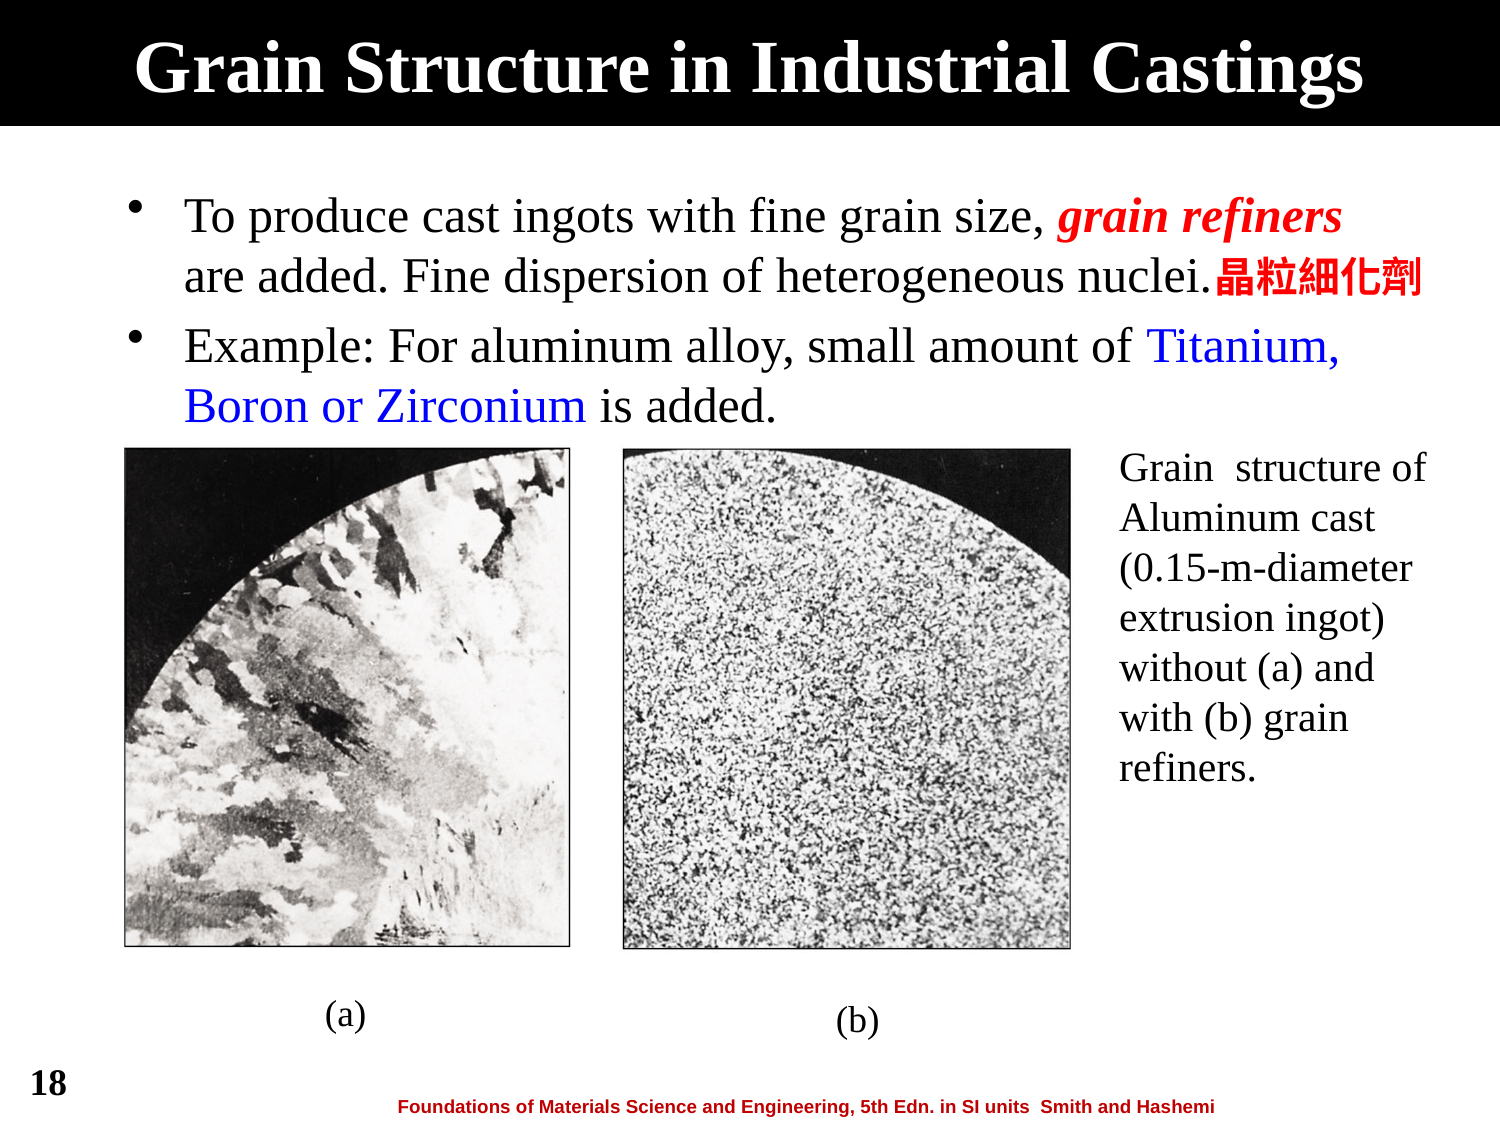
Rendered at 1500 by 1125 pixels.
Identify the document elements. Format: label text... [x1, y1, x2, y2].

slide_number 18 [0, 1049, 83, 1125]
list To produce cast ingots with fine grain size, grain refiners are added. Fine dispersion of heterogeneous nuclei. Example: For aluminum alloy, small amount of Titanium, Boron or Zirconium is added. [112, 174, 1388, 1000]
text_box Grain structure of Aluminum cast (0.15-m-diameter extrusion ingot) without (a) and with (b) grain refiners. [1104, 432, 1471, 798]
text_box (b) [821, 987, 895, 1048]
title Grain Structure in Industrial Castings [0, 0, 1500, 126]
picture [111, 433, 1085, 964]
text_box 晶粒細化劑 [1199, 243, 1439, 309]
text_box (a) [310, 981, 382, 1041]
